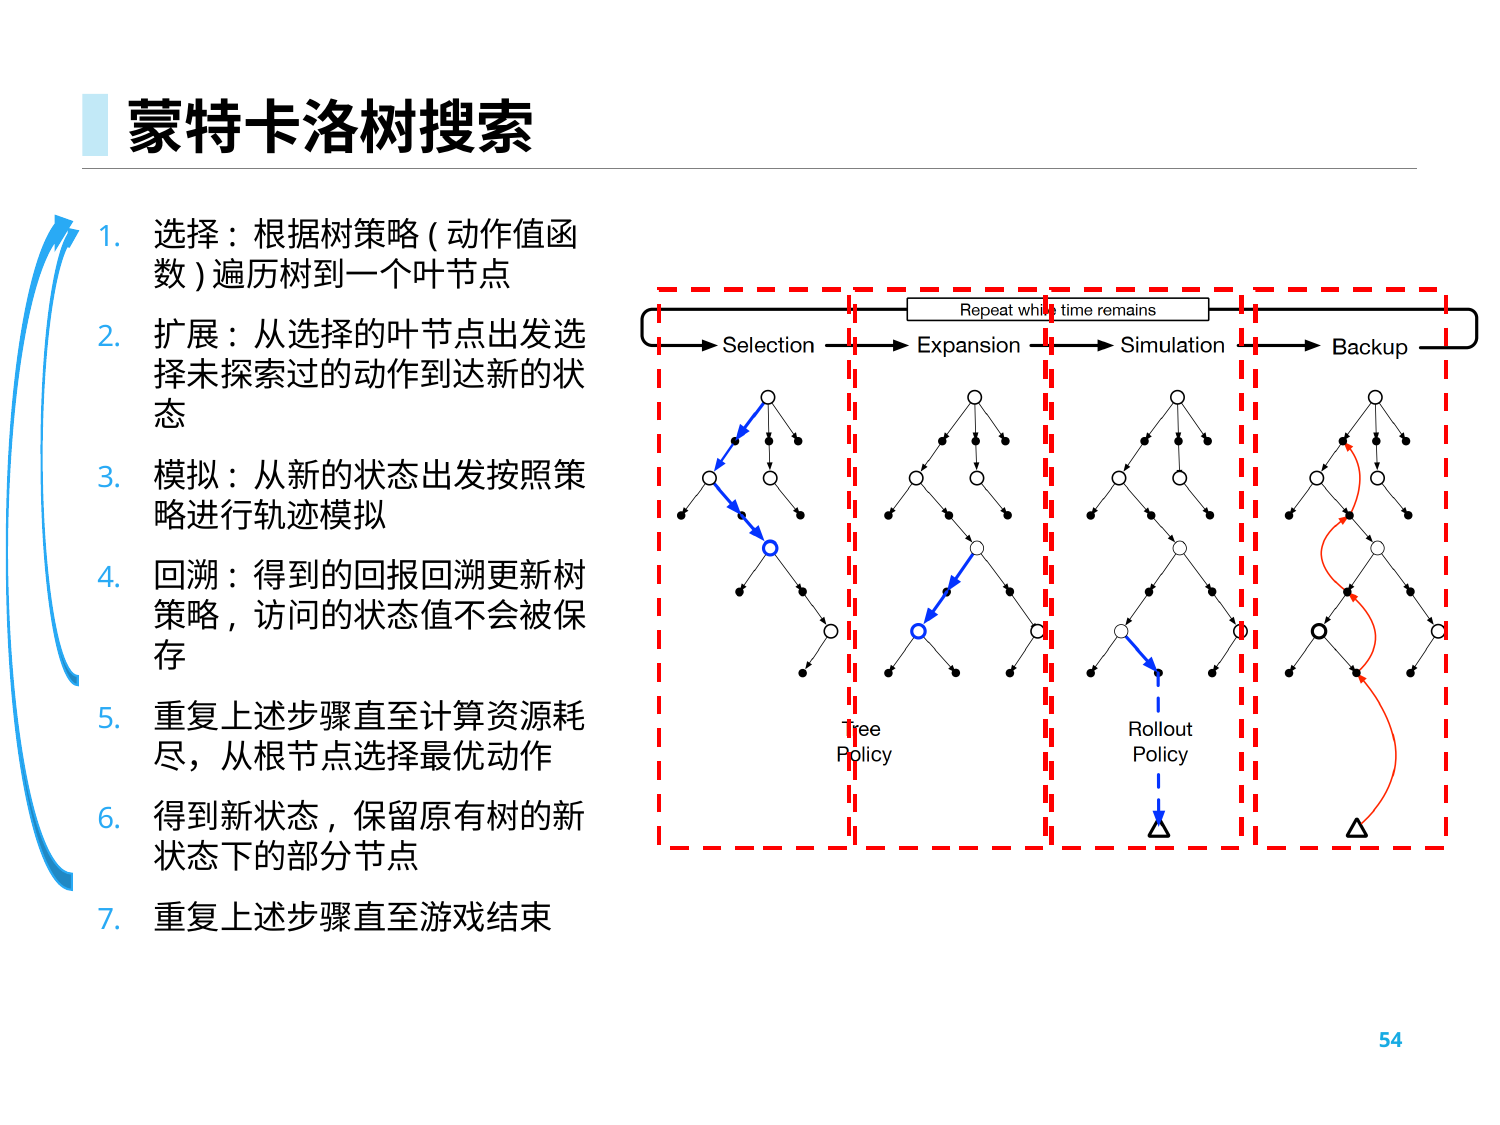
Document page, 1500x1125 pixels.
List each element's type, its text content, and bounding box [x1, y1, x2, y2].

slide_number 54 [1059, 1023, 1418, 1058]
text_box [5, 214, 74, 892]
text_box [631, 274, 1487, 848]
title 蒙特卡洛树搜索 [111, 0, 1447, 169]
text_box [40, 228, 80, 687]
